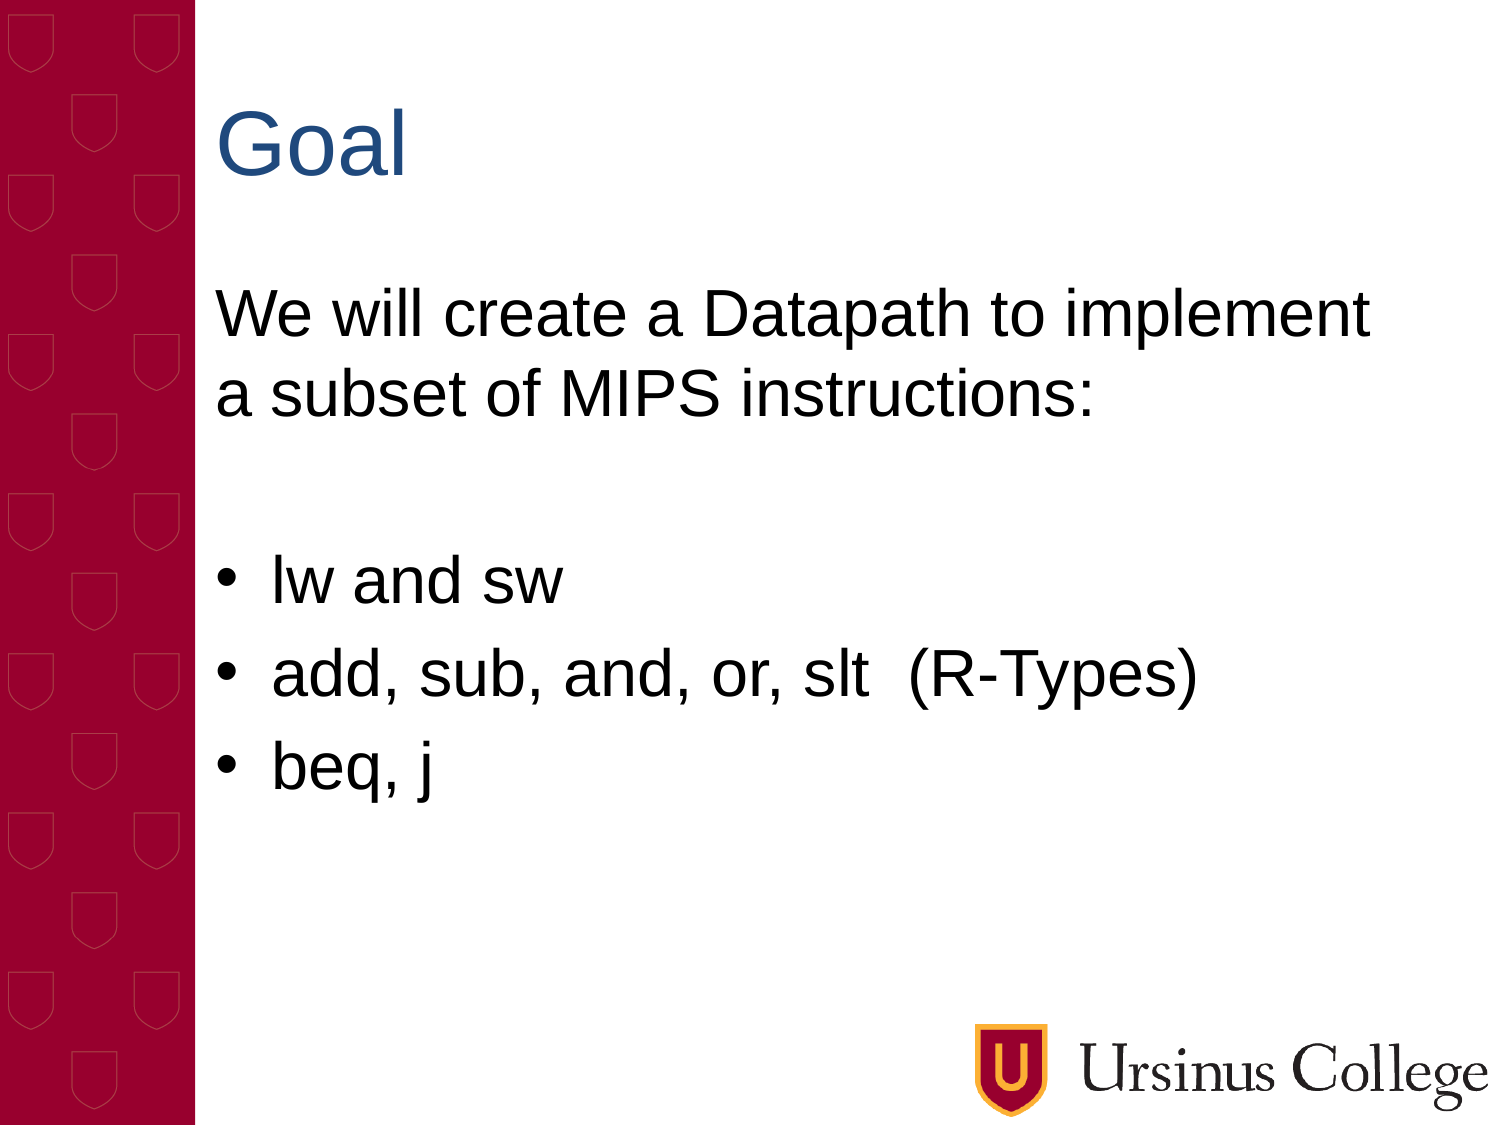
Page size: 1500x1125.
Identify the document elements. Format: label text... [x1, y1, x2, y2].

title Goal [200, 45, 1425, 233]
picture [0, 0, 196, 1125]
picture [975, 1024, 1488, 1117]
list We will create a Datapath to implement a subset of MIPS instructions: lw and sw add, sub, and, or, slt (R-Types) beq, j [200, 262, 1425, 988]
